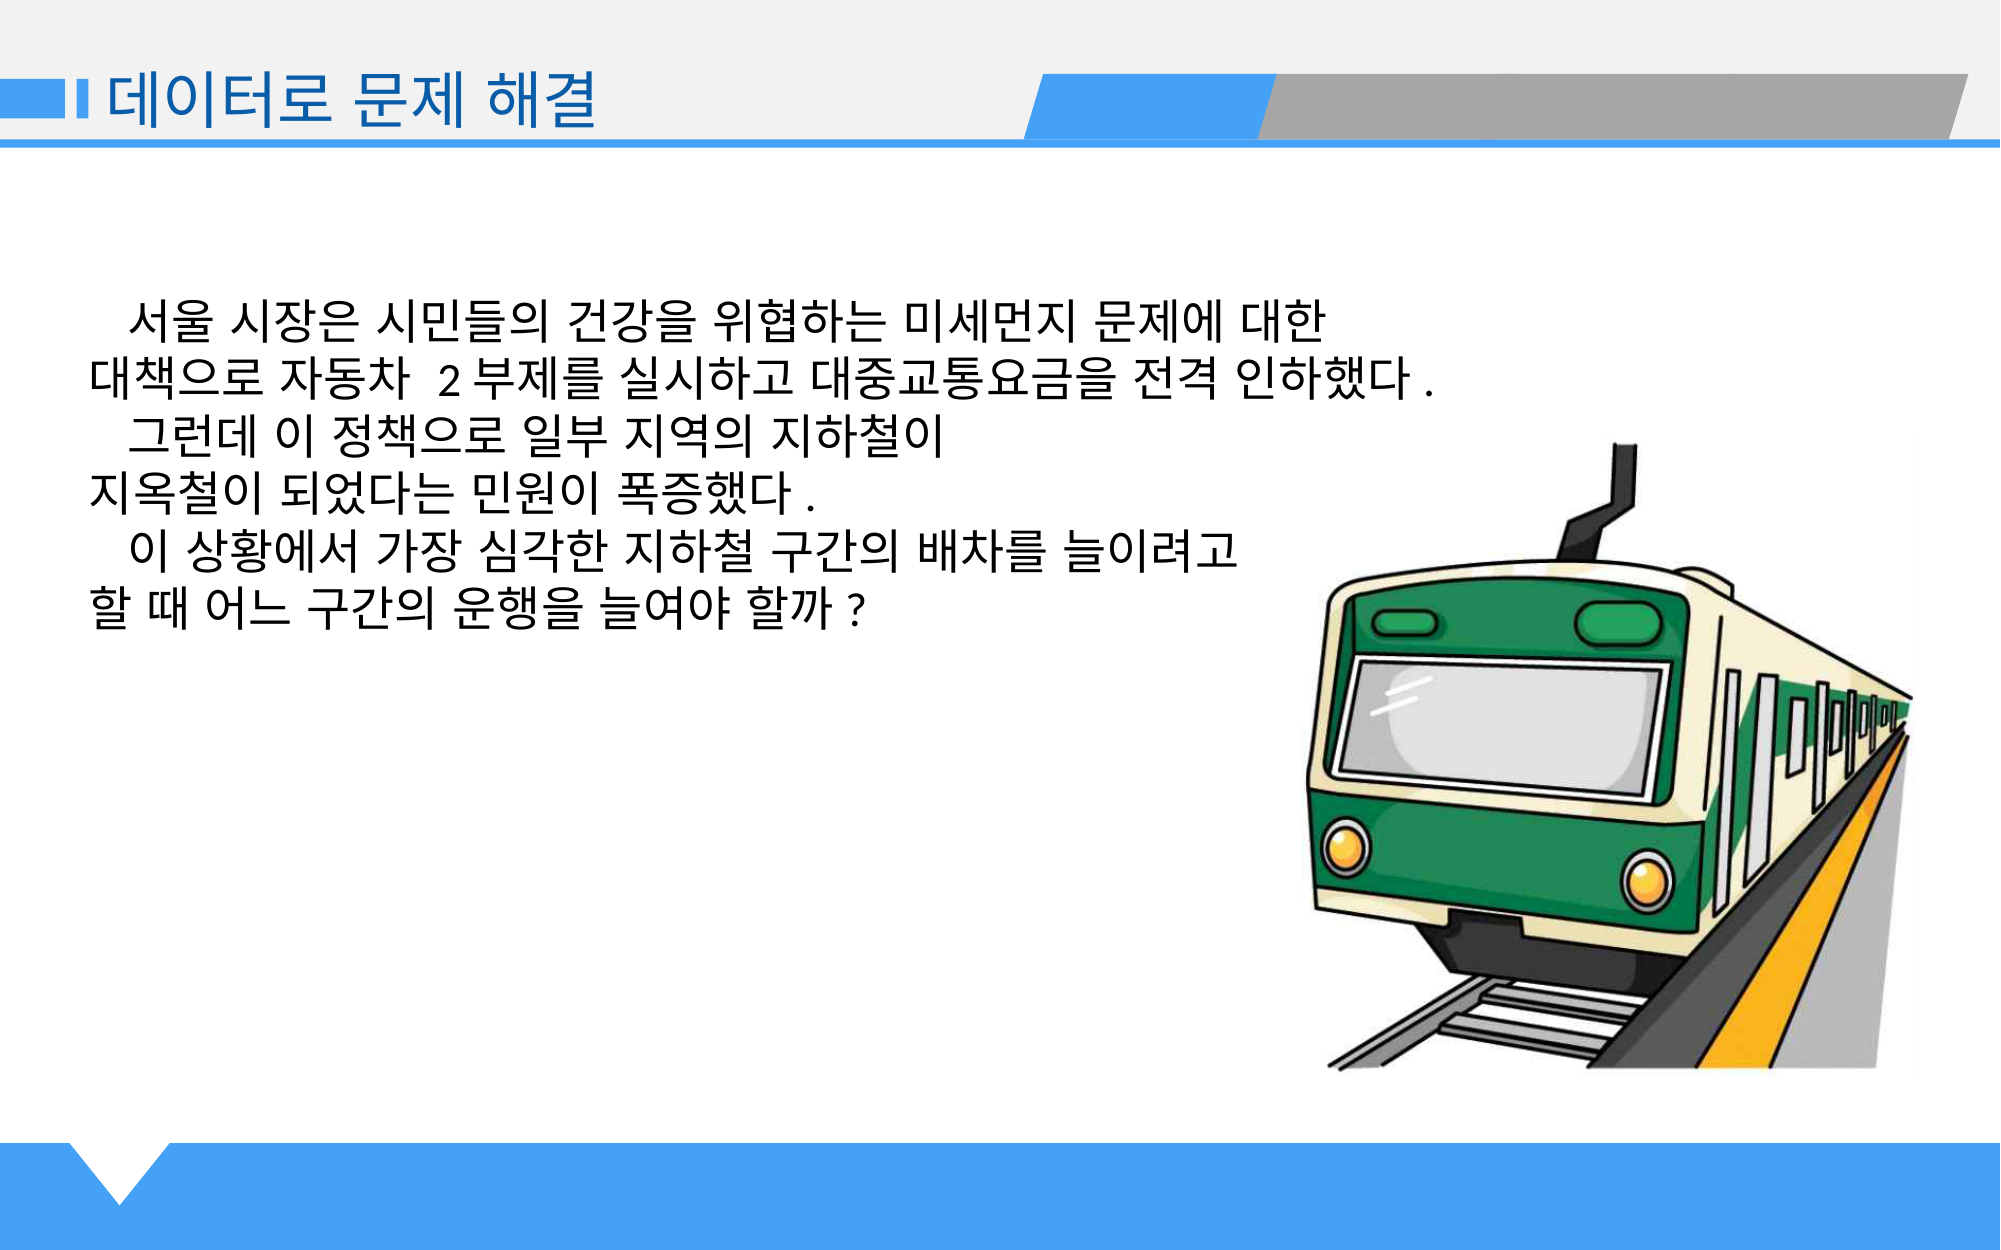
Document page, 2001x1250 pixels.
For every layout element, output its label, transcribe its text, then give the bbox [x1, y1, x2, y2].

text_box [0, 138, 2000, 149]
picture [1302, 434, 1916, 1076]
text_box [76, 78, 89, 119]
text_box [0, 1142, 2000, 1250]
text_box [0, 78, 66, 119]
text_box [0, 0, 2000, 138]
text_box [1023, 73, 1969, 140]
text_box 서울 시장은 시민들의 건강을 위협하는 미세먼지 문제에 대한 대책으로 자동차 2부제를 실시하고 대중교통요금을 전격 인하했다. 그런데 이 정책으로 일부 지역의 지하철이 지옥철이 되었다는 민원이 폭증했다. 이 상황에서 가장 심각한 지하철 구간의 배차를 늘이려고 할 때 어느 구간의 운행을 늘여야 할까? [74, 284, 1451, 644]
text_box 데이터로 문제 해결 [90, 54, 1000, 144]
